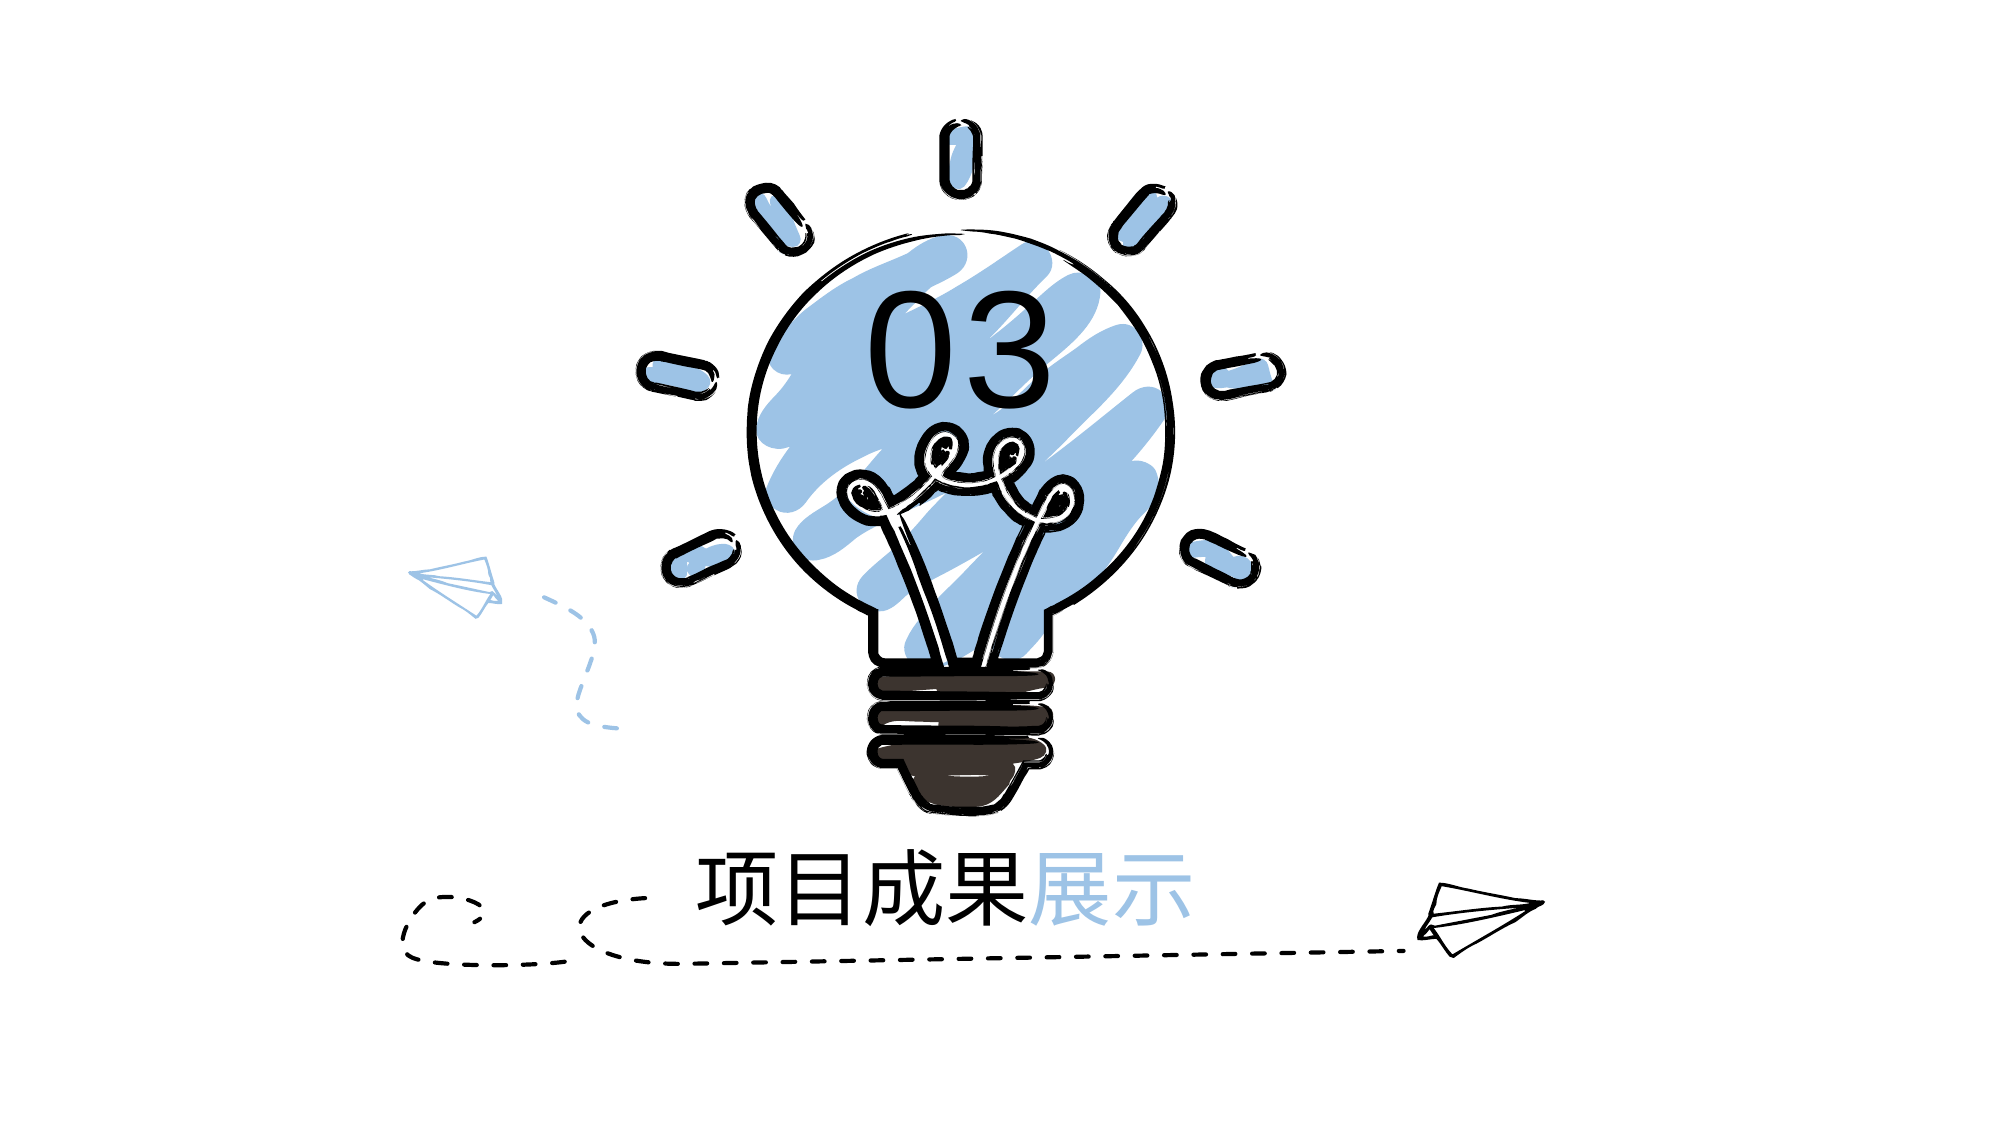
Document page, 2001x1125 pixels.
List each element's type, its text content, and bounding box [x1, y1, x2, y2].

text_box 项目成果展示 [681, 828, 1283, 882]
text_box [402, 882, 1545, 966]
text_box [543, 596, 622, 730]
text_box [408, 556, 503, 619]
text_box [634, 119, 1287, 817]
